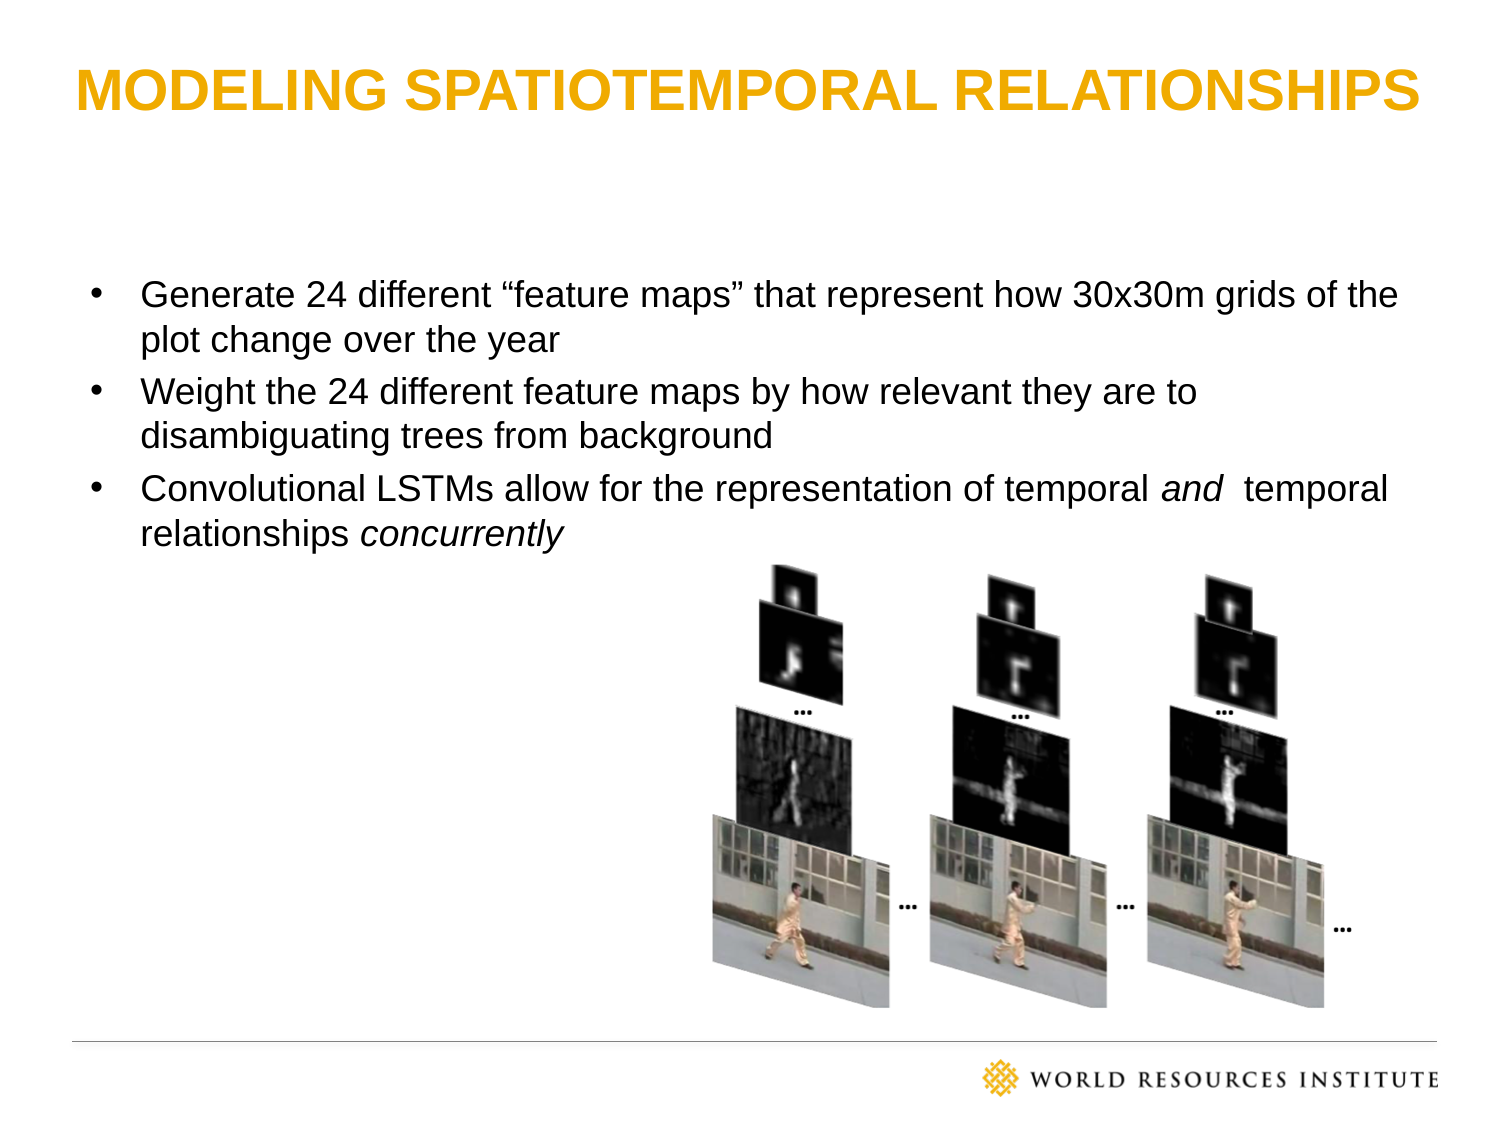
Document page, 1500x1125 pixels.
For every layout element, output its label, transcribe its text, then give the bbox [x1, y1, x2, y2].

title Modeling Spatiotemporal relationships [75, 45, 1425, 176]
list Generate 24 different “feature maps” that represent how 30x30m grids of the plot change over the year Weight the 24 different feature maps by how relevant they are to disambiguating trees from background Convolutional LSTMs allow for the representation of temporal and temporal relationships concurrently [75, 262, 1425, 563]
picture [688, 538, 1383, 1028]
picture [982, 1059, 1438, 1097]
